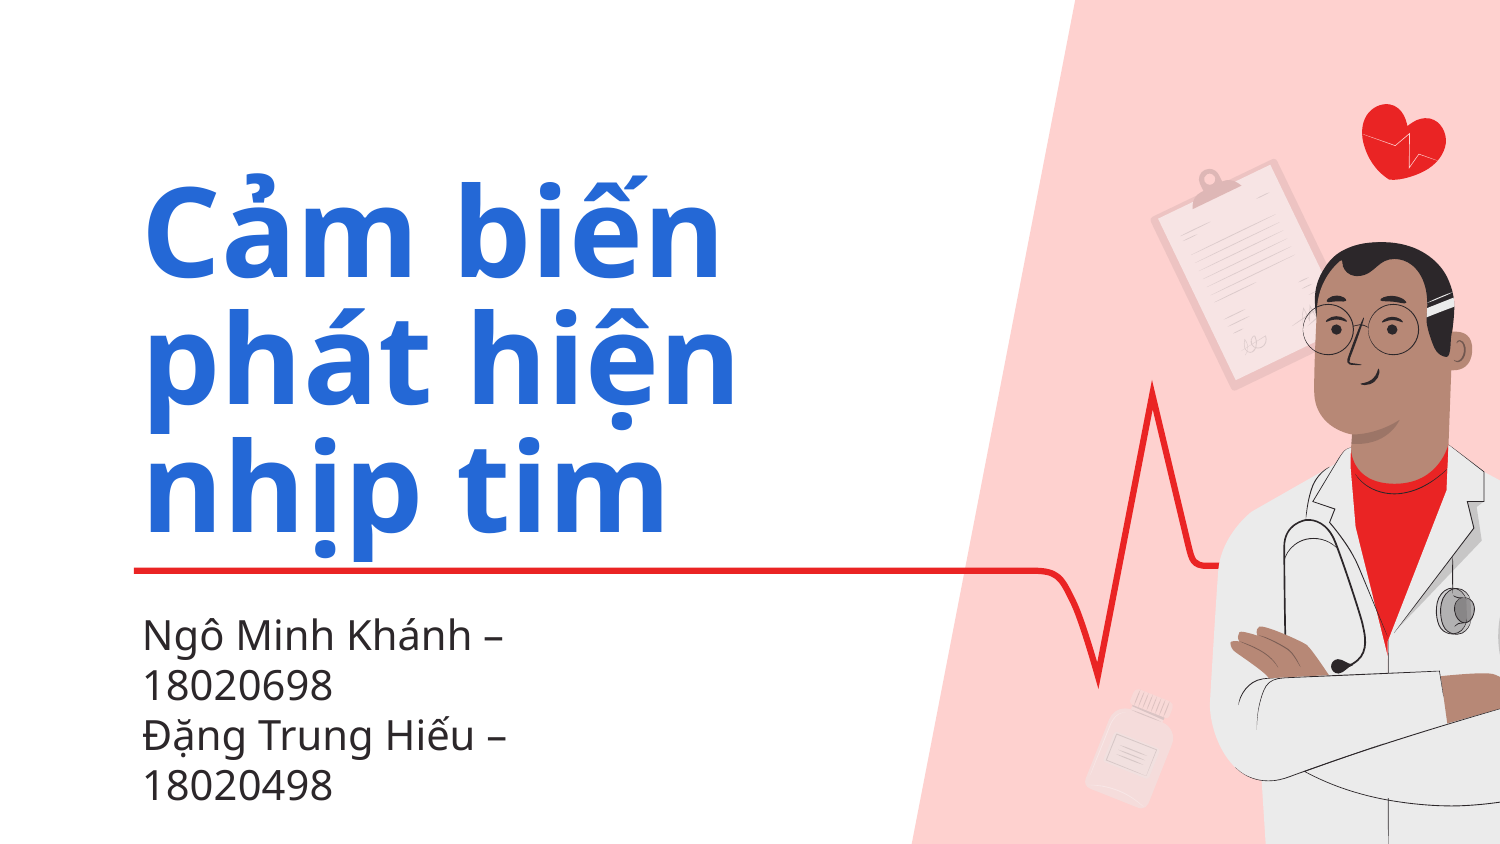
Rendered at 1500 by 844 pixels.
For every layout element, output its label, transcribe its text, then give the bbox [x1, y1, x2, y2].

title Cảm biến phát hiện nhịp tim [126, 246, 1005, 573]
subtitle Ngô Minh Khánh – 18020698 Đặng Trung Hiếu – 18020498 [126, 593, 710, 752]
